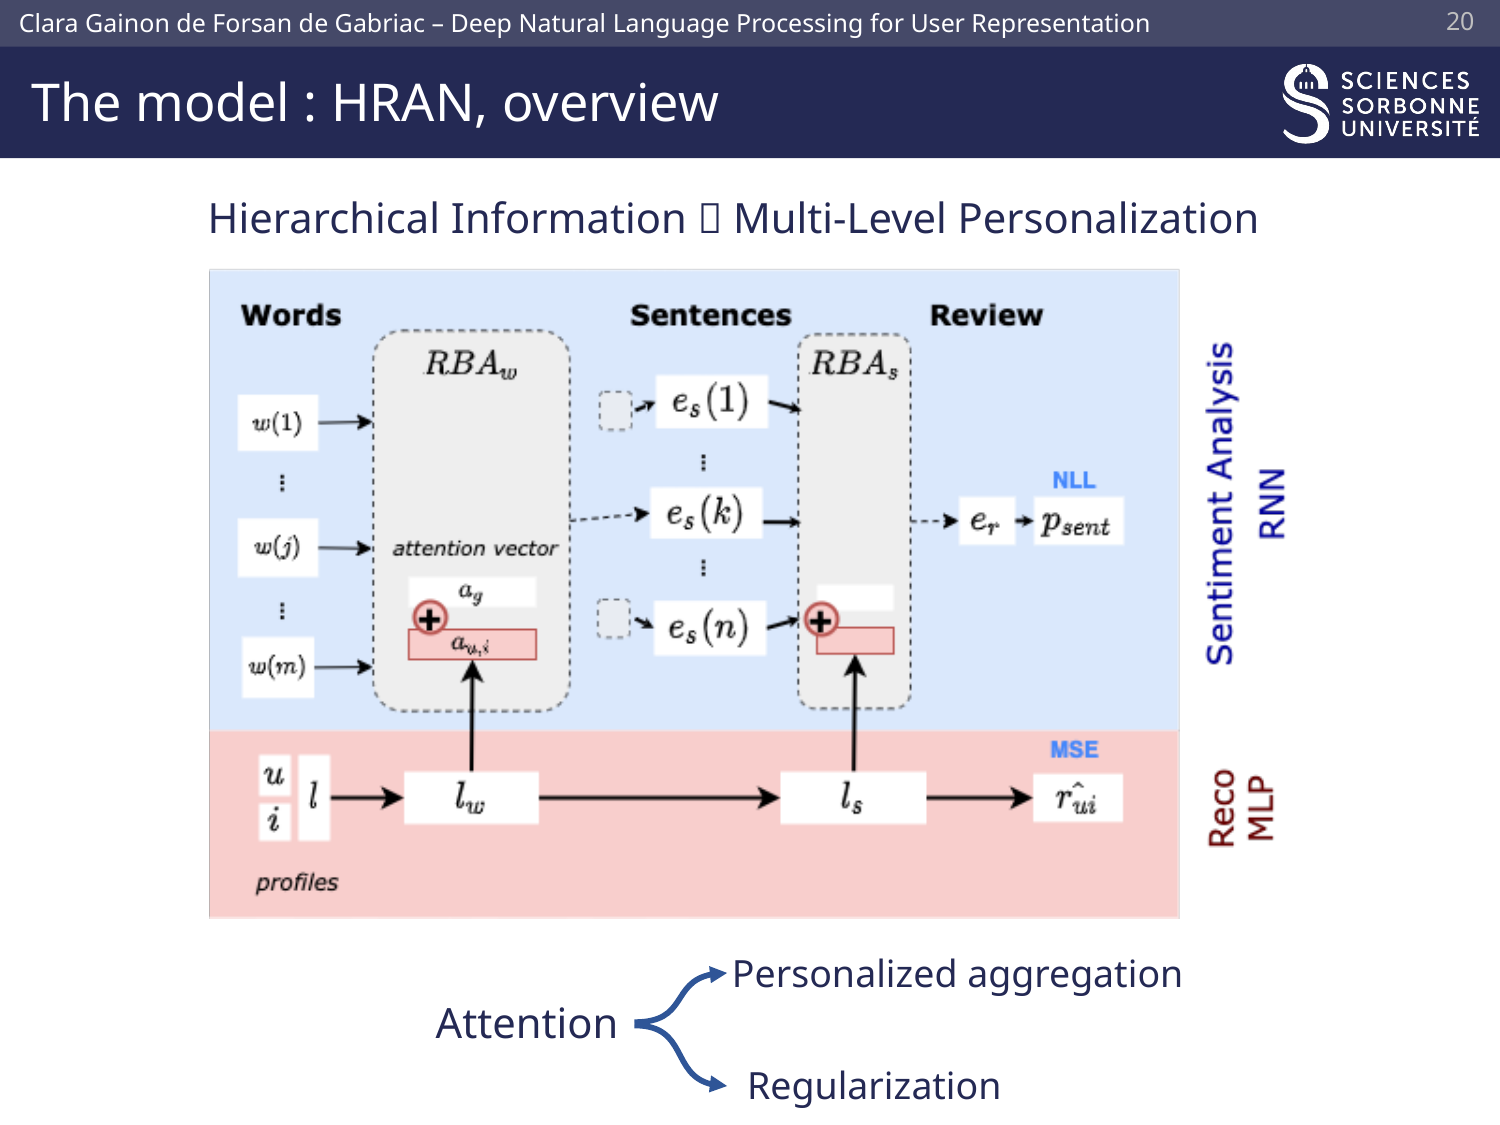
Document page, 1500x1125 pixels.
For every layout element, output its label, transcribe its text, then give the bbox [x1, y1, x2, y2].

text_box Personalized aggregation [717, 942, 1199, 1003]
title The model : HRAN, overview [16, 48, 1266, 161]
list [208, 266, 1292, 920]
text_box Hierarchical Information  Multi-Level Personalization [66, 184, 1412, 249]
text_box Regularization [732, 1054, 1017, 1115]
slide_number 19 [1411, 0, 1490, 54]
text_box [396, 972, 728, 1086]
